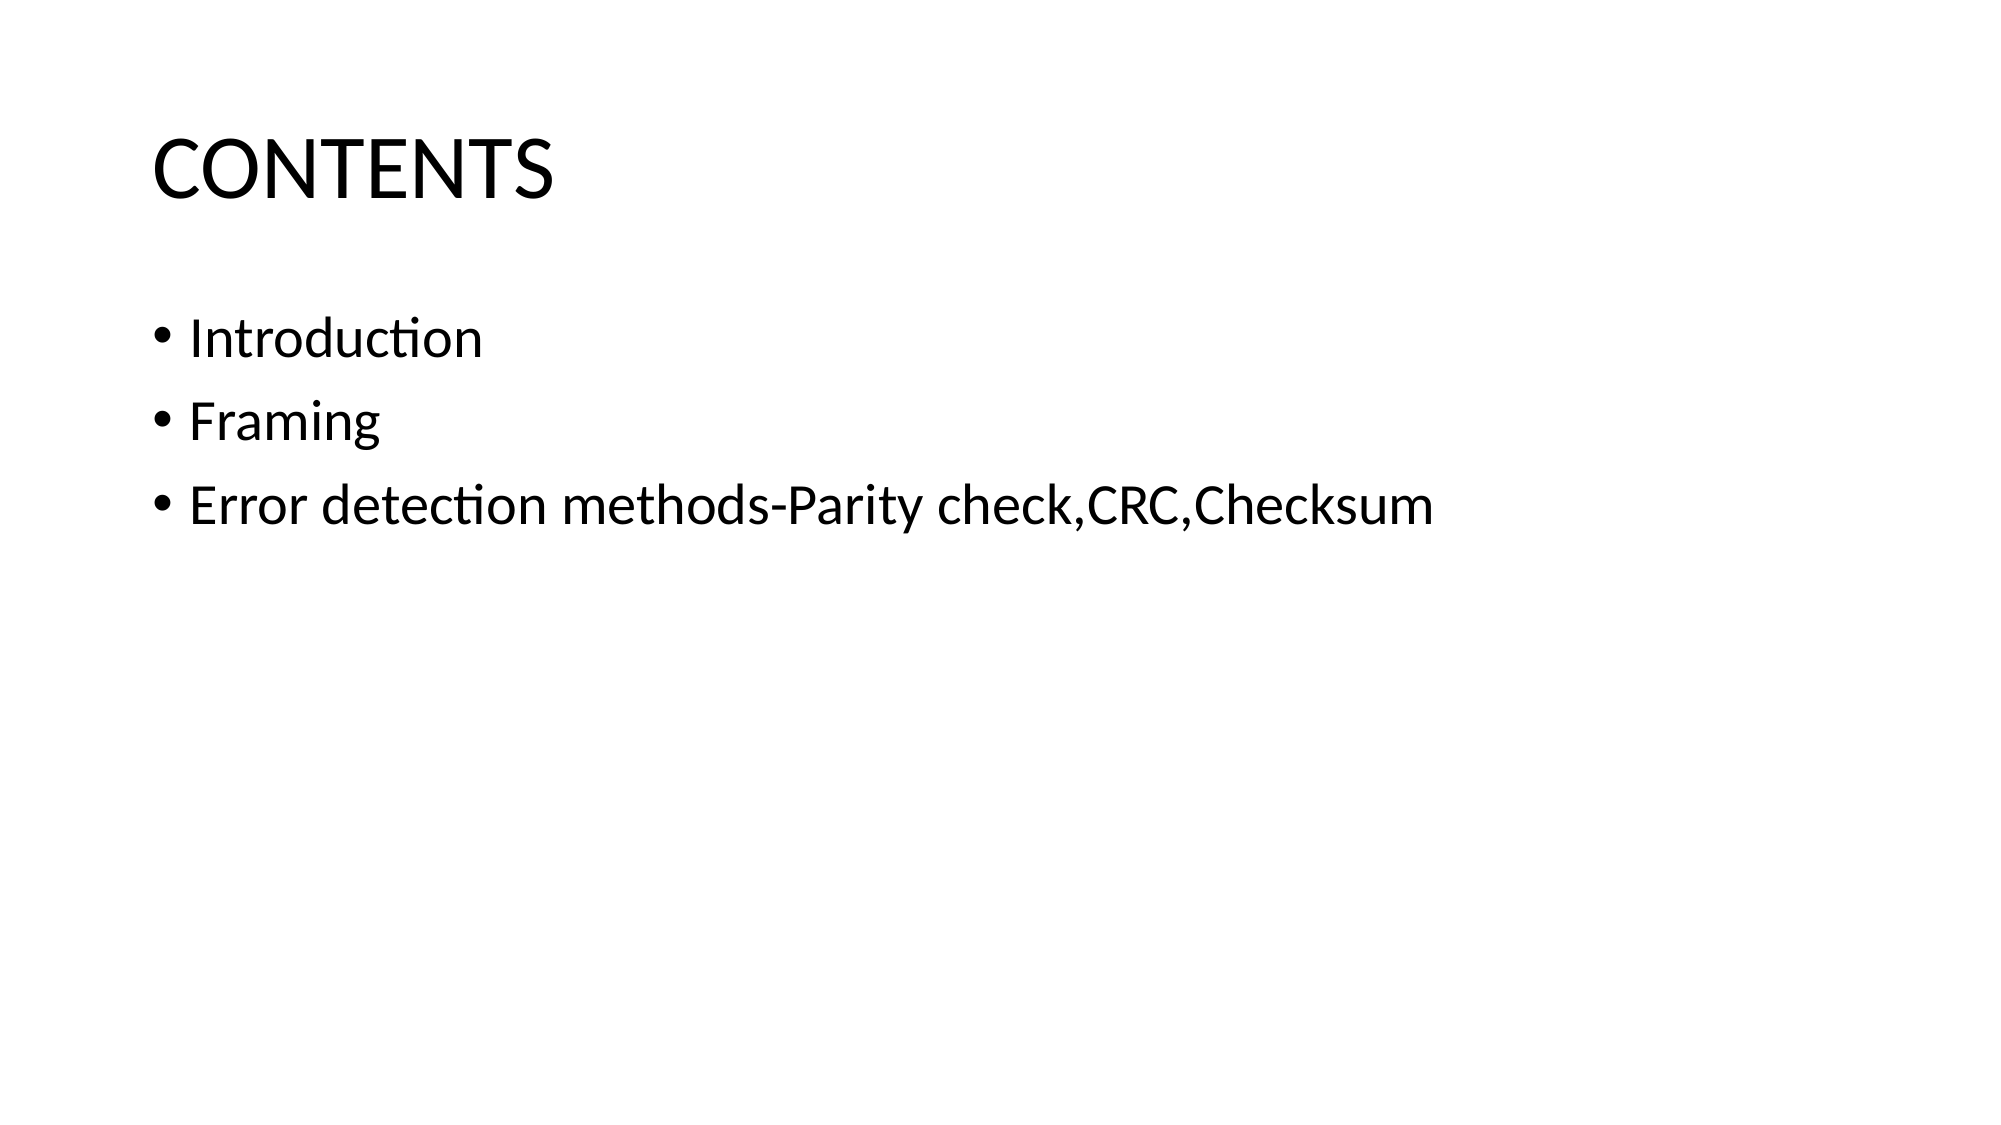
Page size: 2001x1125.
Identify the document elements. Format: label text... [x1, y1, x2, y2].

list Introduction Framing Error detection methods-Parity check,CRC,Checksum [137, 299, 1863, 1014]
title CONTENTS [137, 59, 1863, 278]
